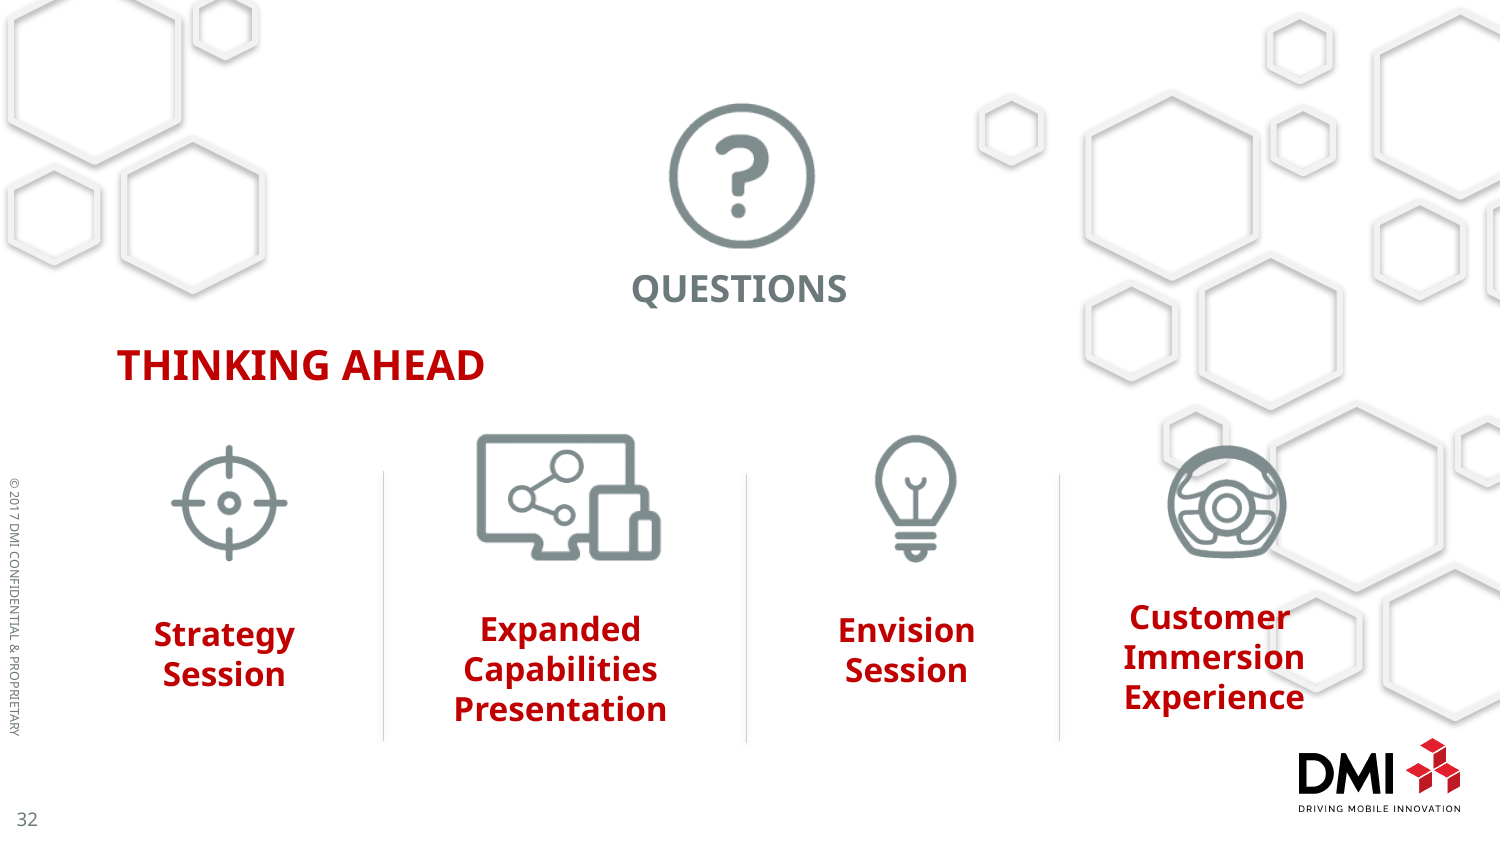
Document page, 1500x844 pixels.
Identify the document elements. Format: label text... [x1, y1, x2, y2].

text_box Customer Immersion Experience [1090, 589, 1163, 724]
picture [1156, 431, 1296, 570]
picture [830, 417, 996, 583]
picture [144, 420, 305, 580]
picture [458, 404, 684, 582]
text_box Strategy Session [116, 606, 333, 701]
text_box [0, 0, 263, 292]
text_box QUESTIONS [615, 257, 868, 318]
picture [1299, 738, 1460, 812]
text_box Envision Session [806, 602, 1008, 697]
picture [641, 75, 837, 270]
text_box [981, 91, 1340, 408]
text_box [1269, 10, 1500, 327]
slide_number 32 [1, 798, 101, 844]
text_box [1166, 402, 1500, 719]
text_box Expanded Capabilities Presentation [412, 601, 709, 736]
text_box THINKING AHEAD [101, 331, 958, 397]
